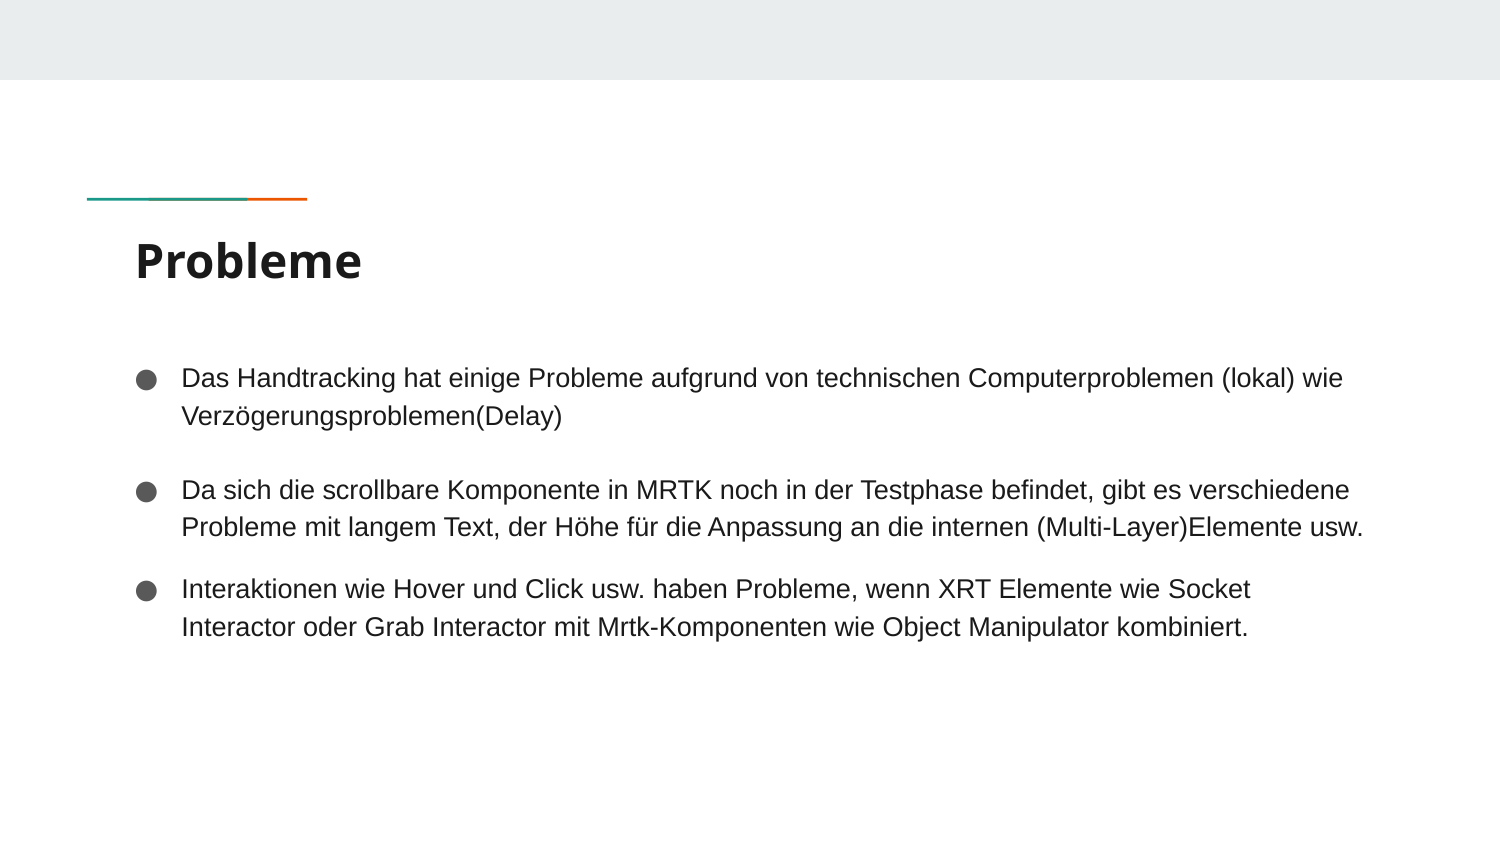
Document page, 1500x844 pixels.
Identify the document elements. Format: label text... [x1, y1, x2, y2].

list Das Handtracking hat einige Probleme aufgrund von technischen Computerproblemen (lokal) wie Verzögerungsproblemen(Delay) Da sich die scrollbare Komponente in MRTK noch in der Testphase befindet, gibt es verschiedene Probleme mit langem Text, der Höhe für die Anpassung an die internen (Multi-Layer)Elemente usw. Interaktionen wie Hover und Click usw. haben Probleme, wenn XRT Elemente wie Socket Interactor oder Grab Interactor mit Mrtk-Komponenten wie Object Manipulator kombiniert. [119, 341, 1381, 712]
title Probleme [119, 216, 1381, 305]
